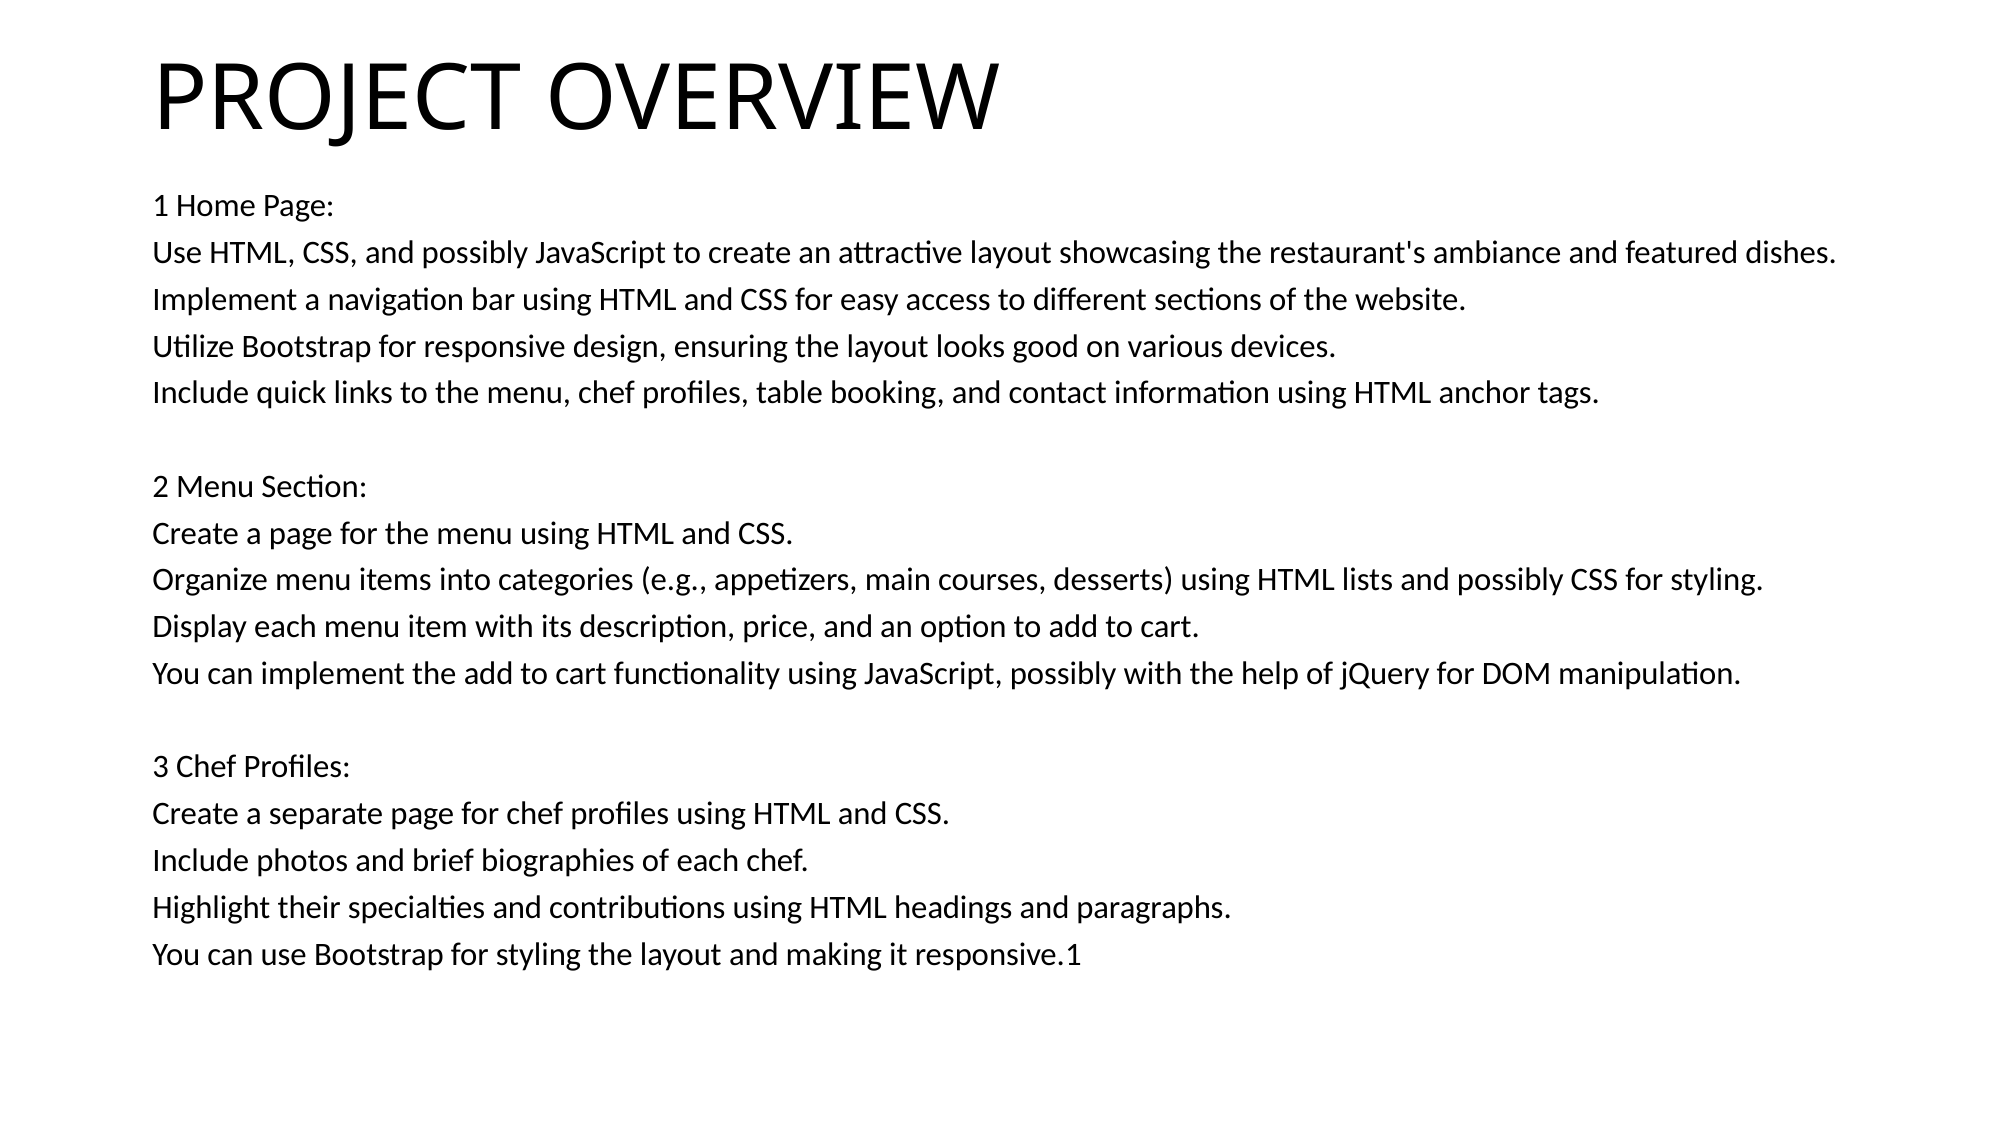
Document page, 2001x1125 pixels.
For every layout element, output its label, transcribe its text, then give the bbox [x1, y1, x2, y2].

list 1 Home Page: Use HTML, CSS, and possibly JavaScript to create an attractive layout showcasing the restaurant's ambiance and featured dishes. Implement a navigation bar using HTML and CSS for easy access to different sections of the website. Utilize Bootstrap for responsive design, ensuring the layout looks good on various devices. Include quick links to the menu, chef profiles, table booking, and contact information using HTML anchor tags. 2 Menu Section: Create a page for the menu using HTML and CSS. Organize menu items into categories (e.g., appetizers, main courses, desserts) using HTML lists and possibly CSS for styling. Display each menu item with its description, price, and an option to add to cart. You can implement the add to cart functionality using JavaScript, possibly with the help of jQuery for DOM manipulation. 3 Chef Profiles: Create a separate page for chef profiles using HTML and CSS. Include photos and brief biographies of each chef. Highlight their specialties and contributions using HTML headings and paragraphs. You can use Bootstrap for styling the layout and making it responsive.1 [137, 181, 1863, 1014]
title PROJECT OVERVIEW [137, 34, 1863, 166]
